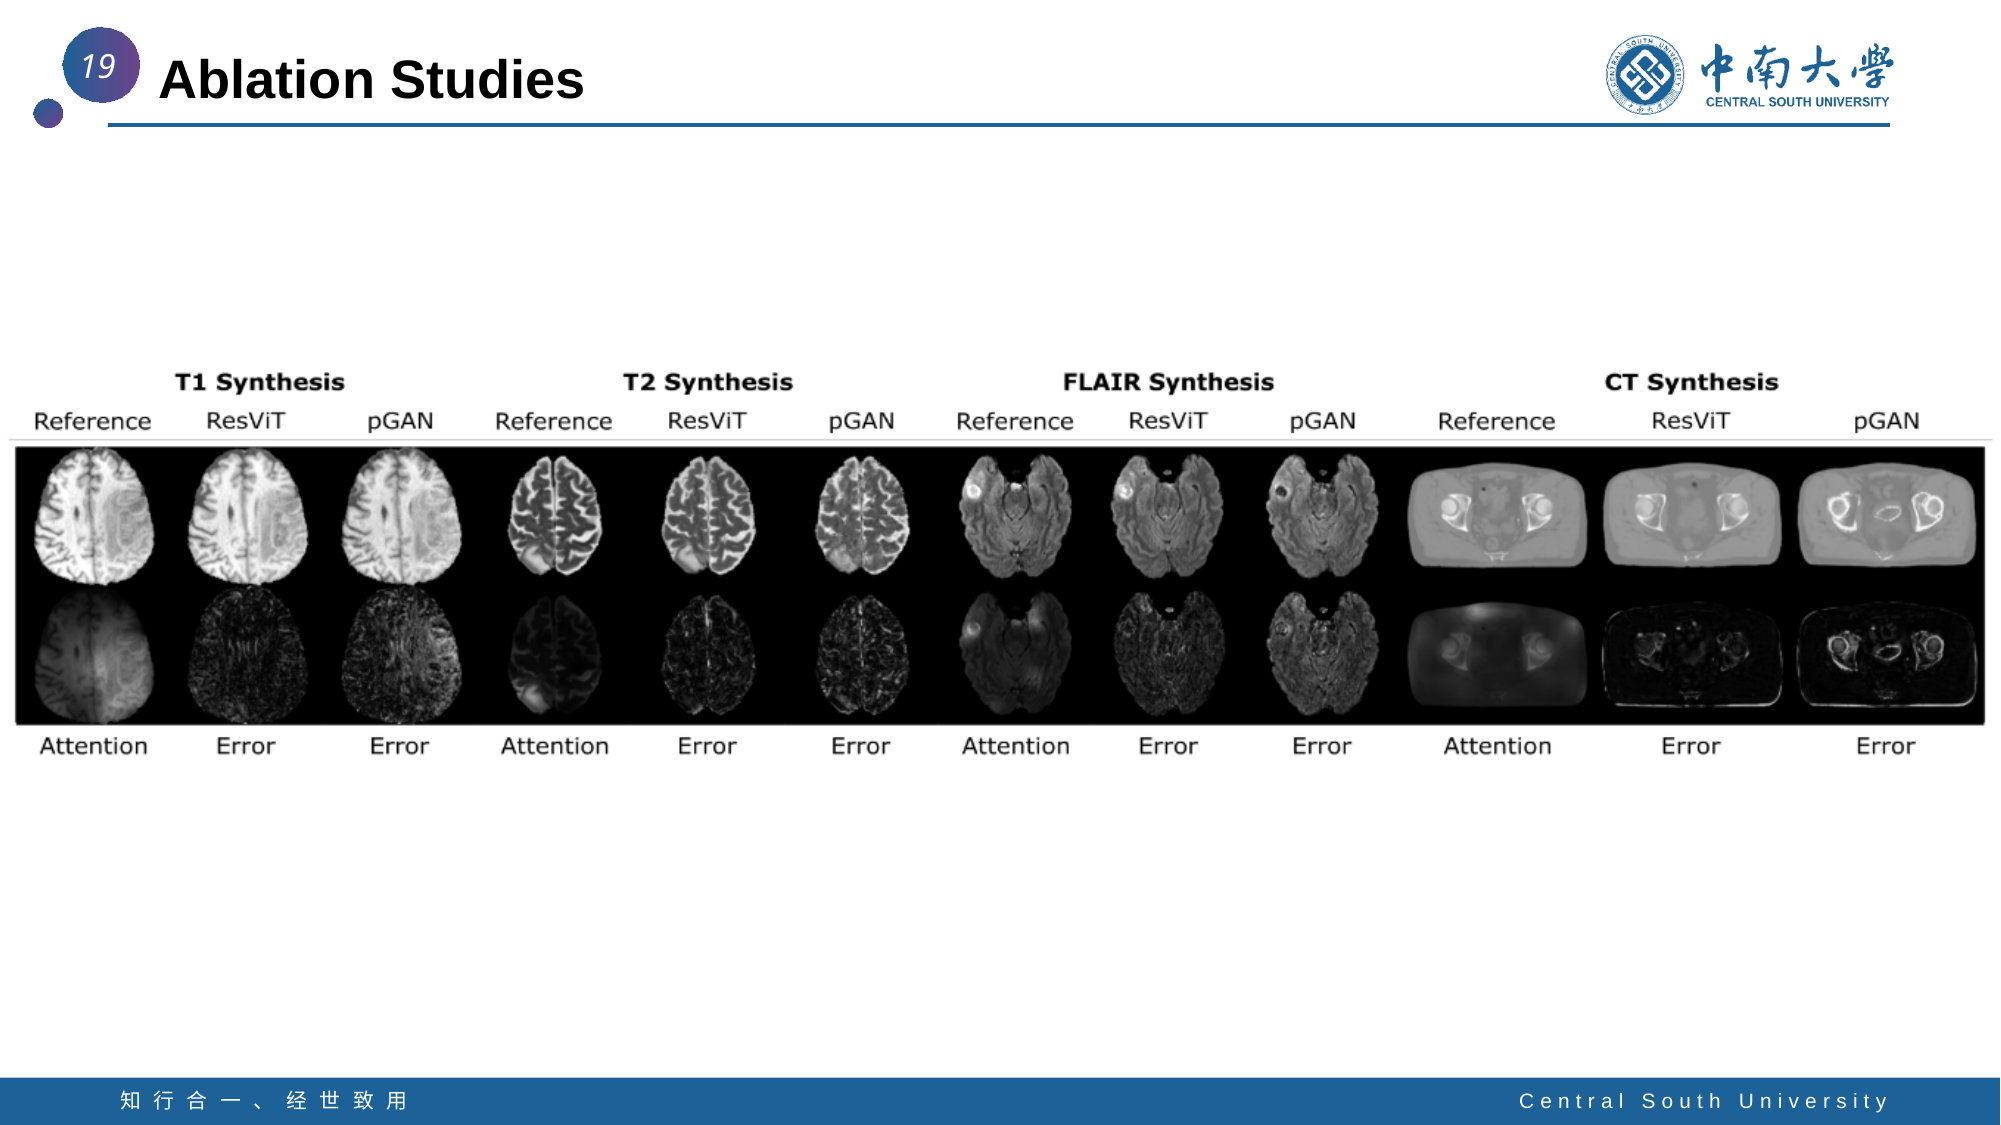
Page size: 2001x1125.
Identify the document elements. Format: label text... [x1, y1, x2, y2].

text_box Central South University [1504, 1080, 1902, 1120]
picture [2, 358, 2000, 767]
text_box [33, 26, 153, 128]
picture [1595, 28, 1907, 121]
text_box 知行合一、经世致用 [105, 1080, 423, 1120]
text_box [0, 1077, 2000, 1125]
text_box Ablation Studies [158, 0, 1050, 118]
